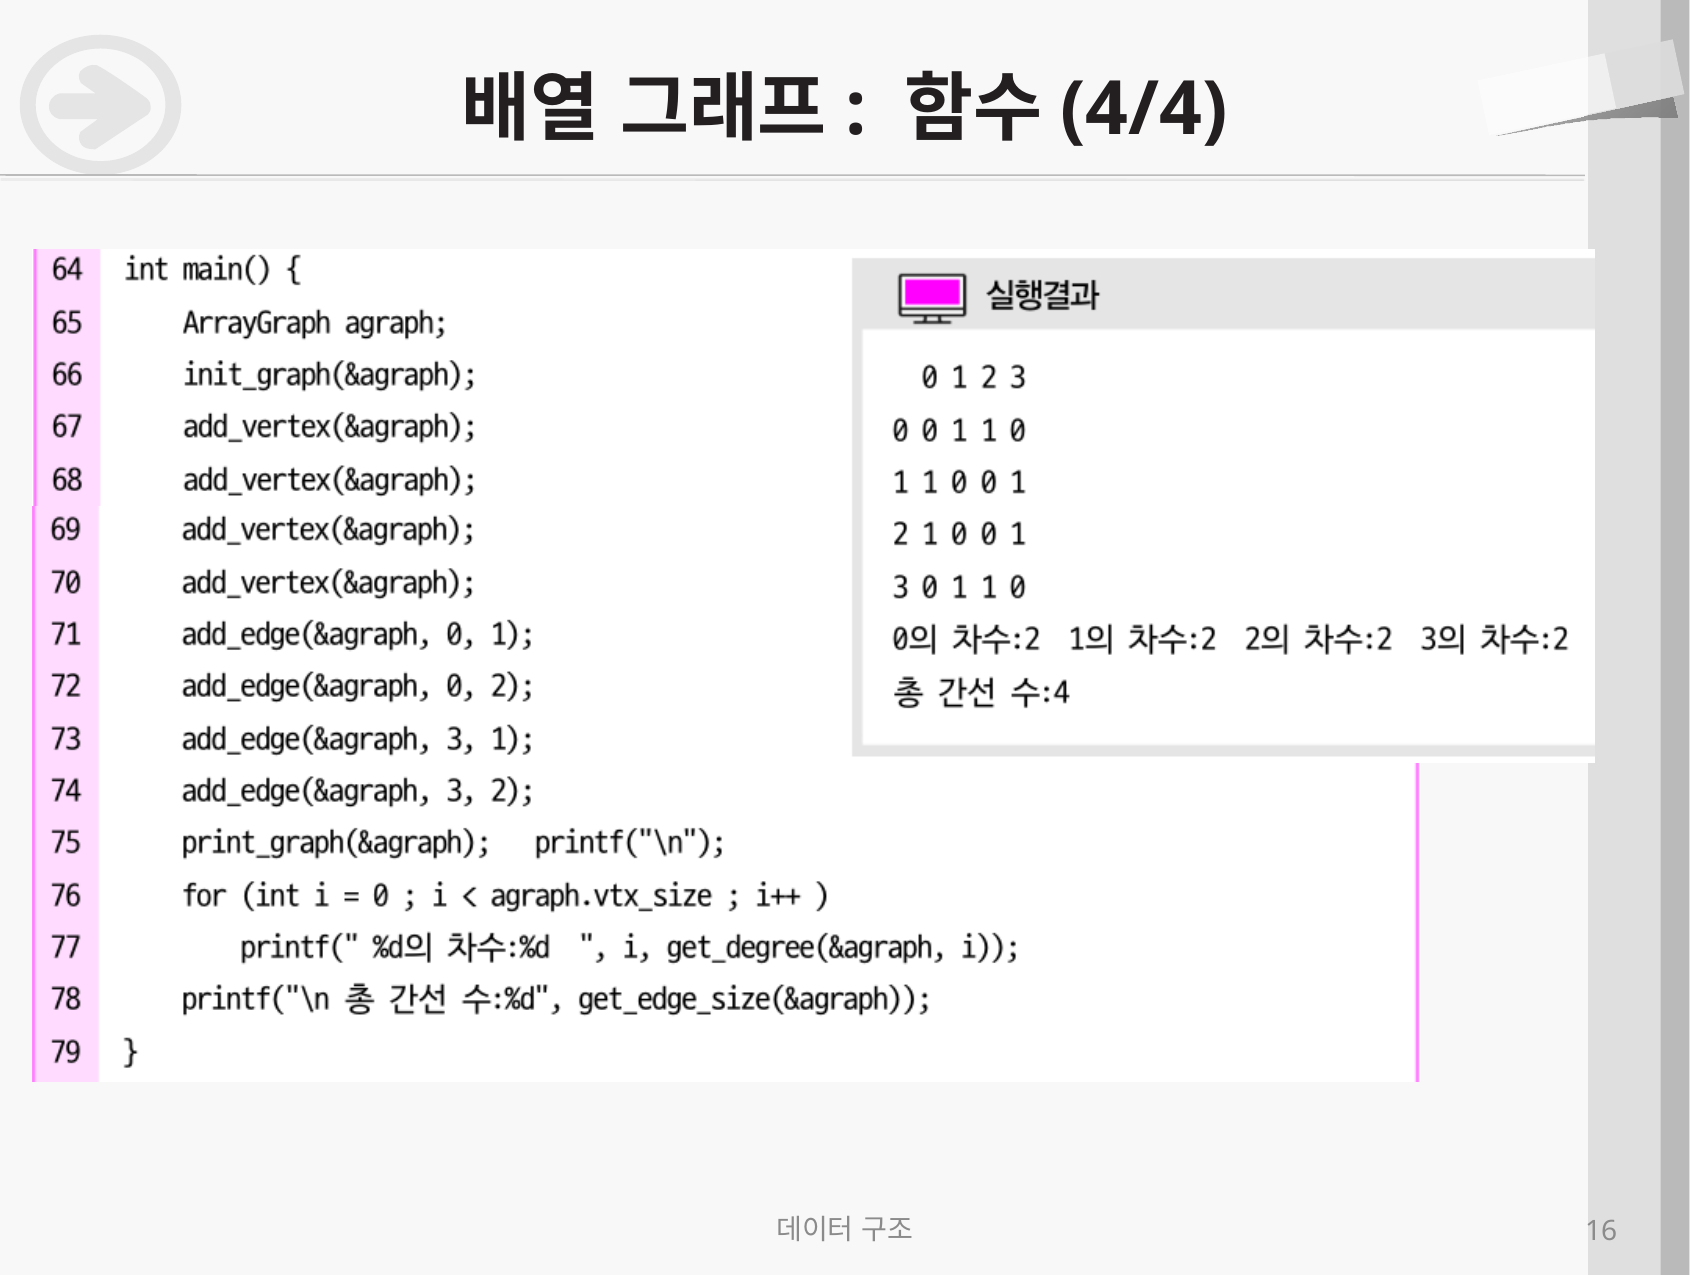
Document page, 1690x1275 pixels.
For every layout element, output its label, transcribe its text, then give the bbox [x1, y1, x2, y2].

slide_number 16 [1238, 1203, 1633, 1260]
footer 데이터 구조 [577, 1203, 1113, 1260]
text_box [31, 249, 1424, 1082]
picture [843, 249, 1596, 763]
title 배열 그래프: 함수(4/4) [57, 28, 1633, 181]
